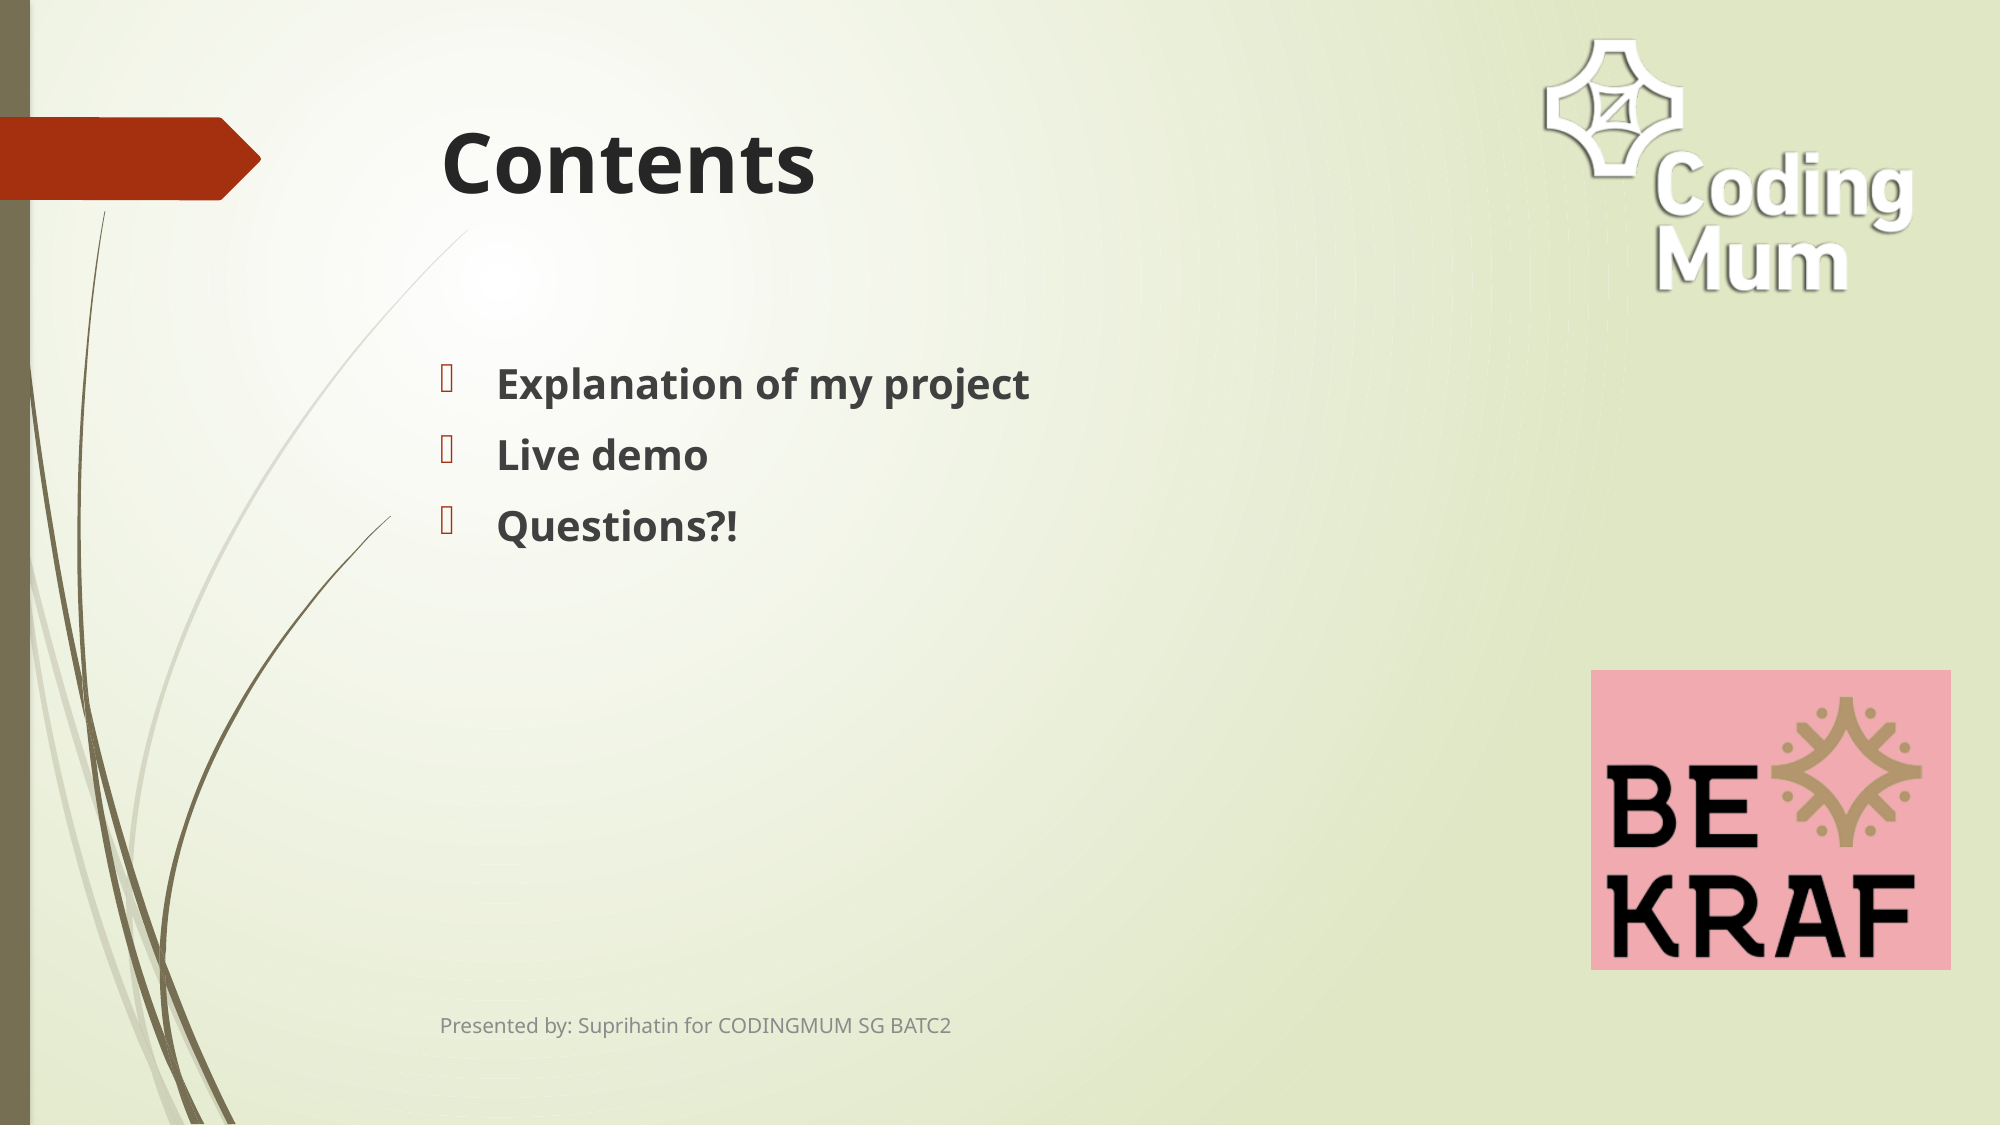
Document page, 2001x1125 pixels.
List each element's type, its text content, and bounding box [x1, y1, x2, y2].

footer Presented by: Suprihatin for CODINGMUM SG BATC2 [424, 1006, 1675, 1067]
title Contents [425, 102, 1537, 313]
picture [1590, 670, 1951, 970]
list Explanation of my project Live demo Questions?! [424, 350, 1888, 970]
picture [1542, 18, 1925, 315]
